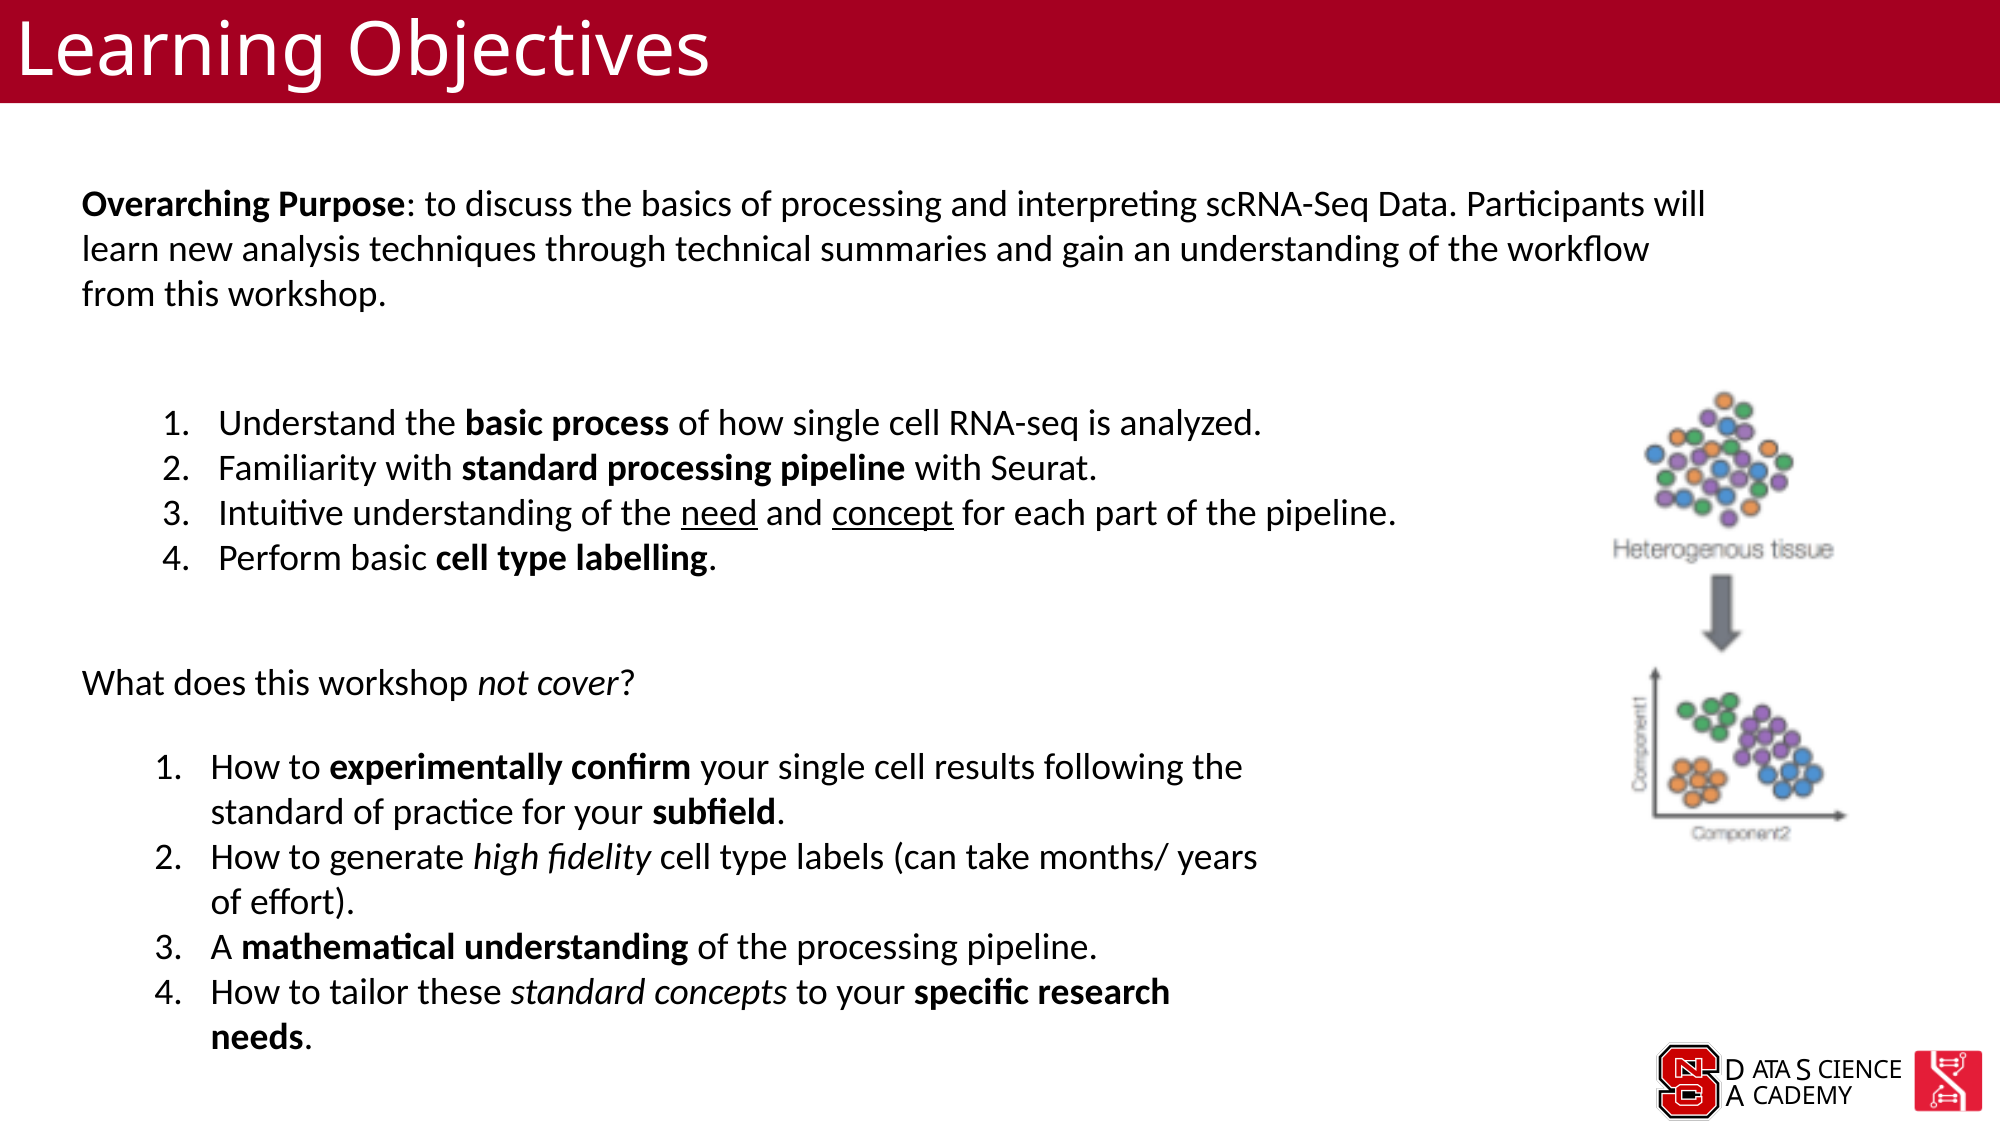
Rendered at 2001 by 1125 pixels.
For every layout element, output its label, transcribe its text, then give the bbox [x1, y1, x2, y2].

picture [1912, 1050, 1985, 1112]
text_box Overarching Purpose: to discuss the basics of processing and interpreting scRNA-Seq Data. Participants will learn new analysis techniques through technical summaries and gain an understanding of the workflow from this workshop. [67, 171, 1739, 322]
picture [1559, 365, 1918, 865]
text_box Understand the basic process of how single cell RNA-seq is analyzed. Familiarity with standard processing pipeline with Seurat. Intuitive understanding of the need and concept for each part of the pipeline. Perform basic cell type labelling. [147, 390, 1413, 586]
title Learning Objectives [0, 0, 2000, 104]
text_box How to experimentally confirm your single cell results following the standard of practice for your subfield. How to generate high fidelity cell type labels (can take months/ years of effort). A mathematical understanding of the processing pipeline. How to tailor these standard concepts to your specific research needs. [139, 734, 1297, 1065]
text_box What does this workshop not cover? [67, 650, 722, 711]
picture [1656, 1042, 1722, 1121]
